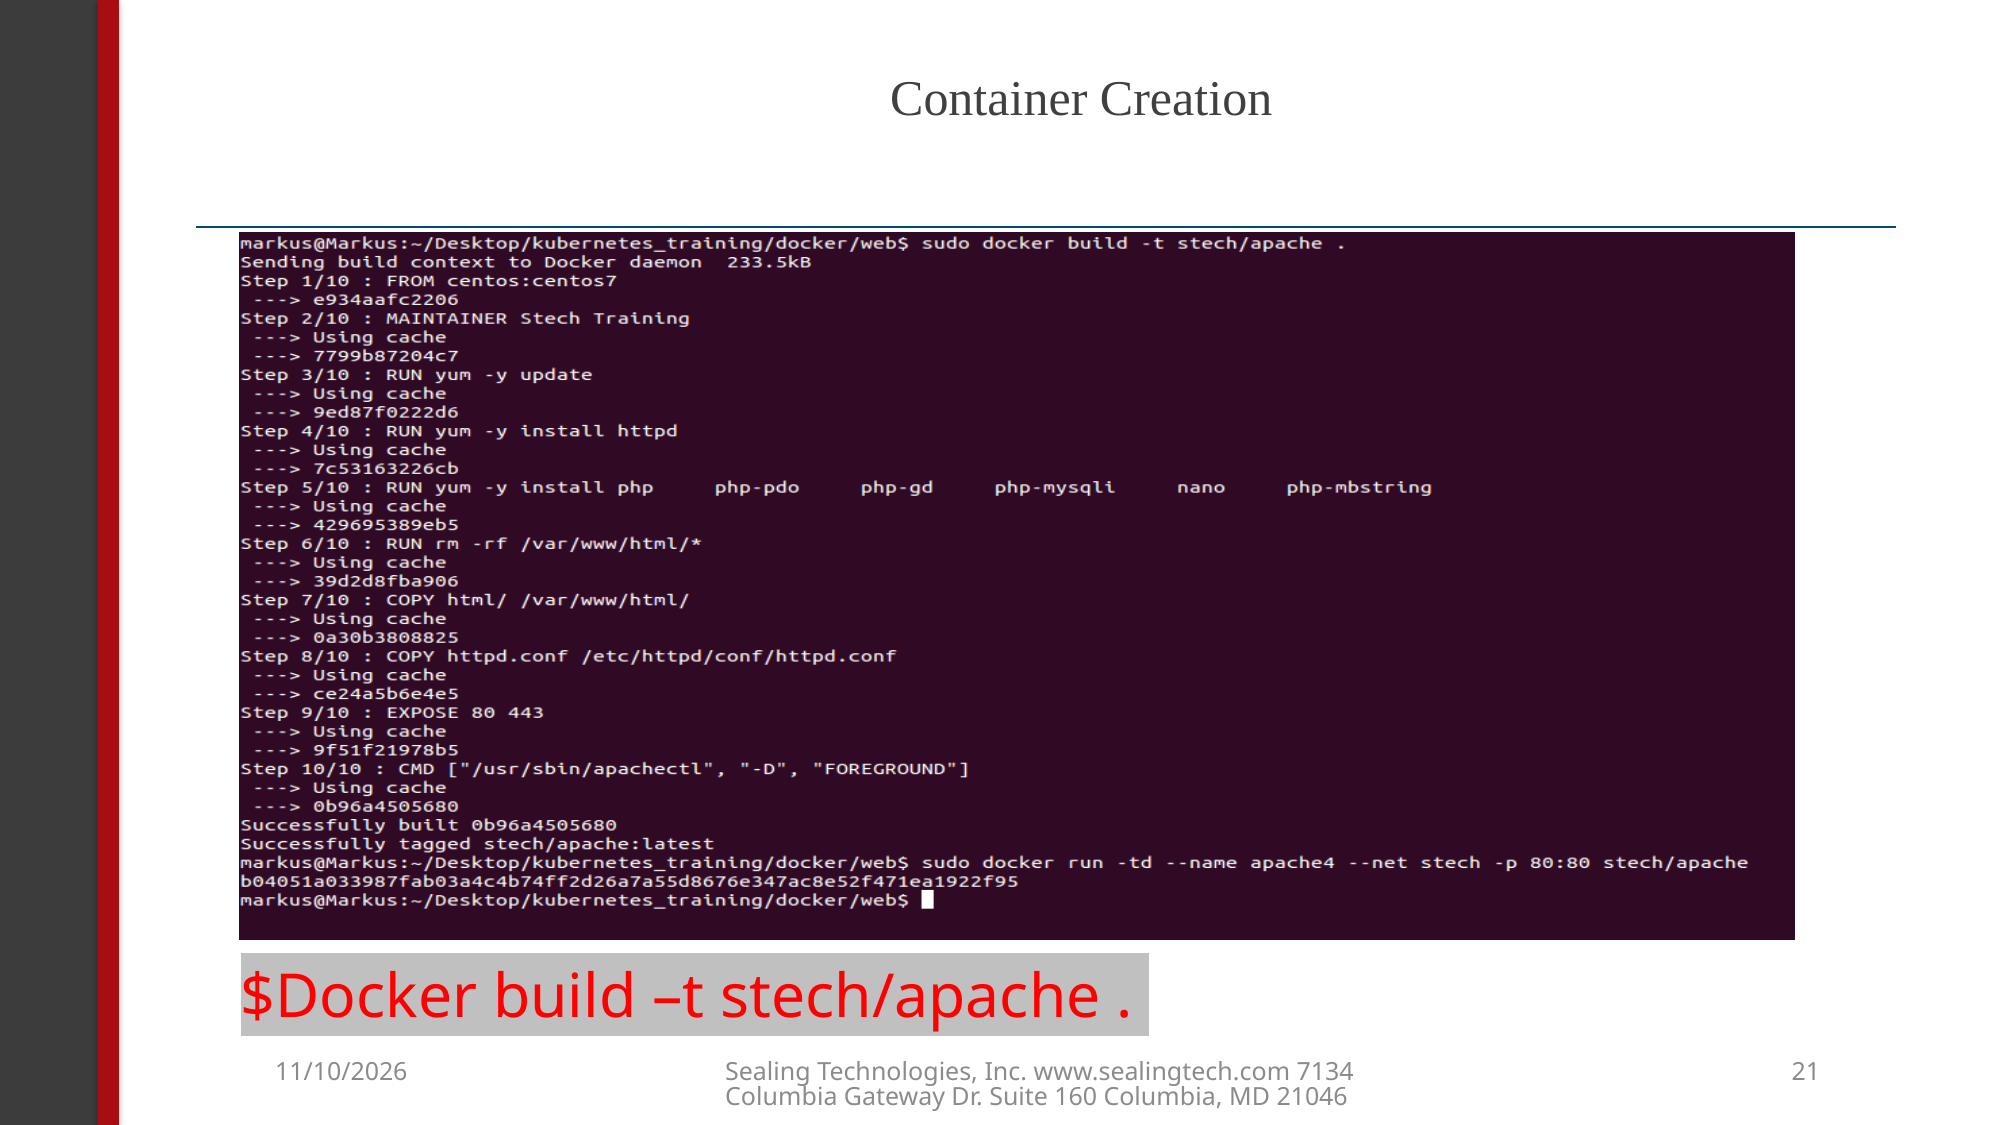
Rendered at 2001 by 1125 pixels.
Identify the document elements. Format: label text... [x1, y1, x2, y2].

picture [239, 232, 1795, 941]
footer Sealing Technologies, Inc. www.sealingtech.com 7134 Columbia Gateway Dr. Suite 160 Columbia, MD 21046 [710, 1042, 1386, 1103]
slide_number 21 [1535, 1042, 1836, 1103]
list $Docker build –t stech/apache . [225, 958, 1870, 1040]
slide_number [260, 1042, 561, 1103]
title Container Creation [259, 40, 1904, 134]
